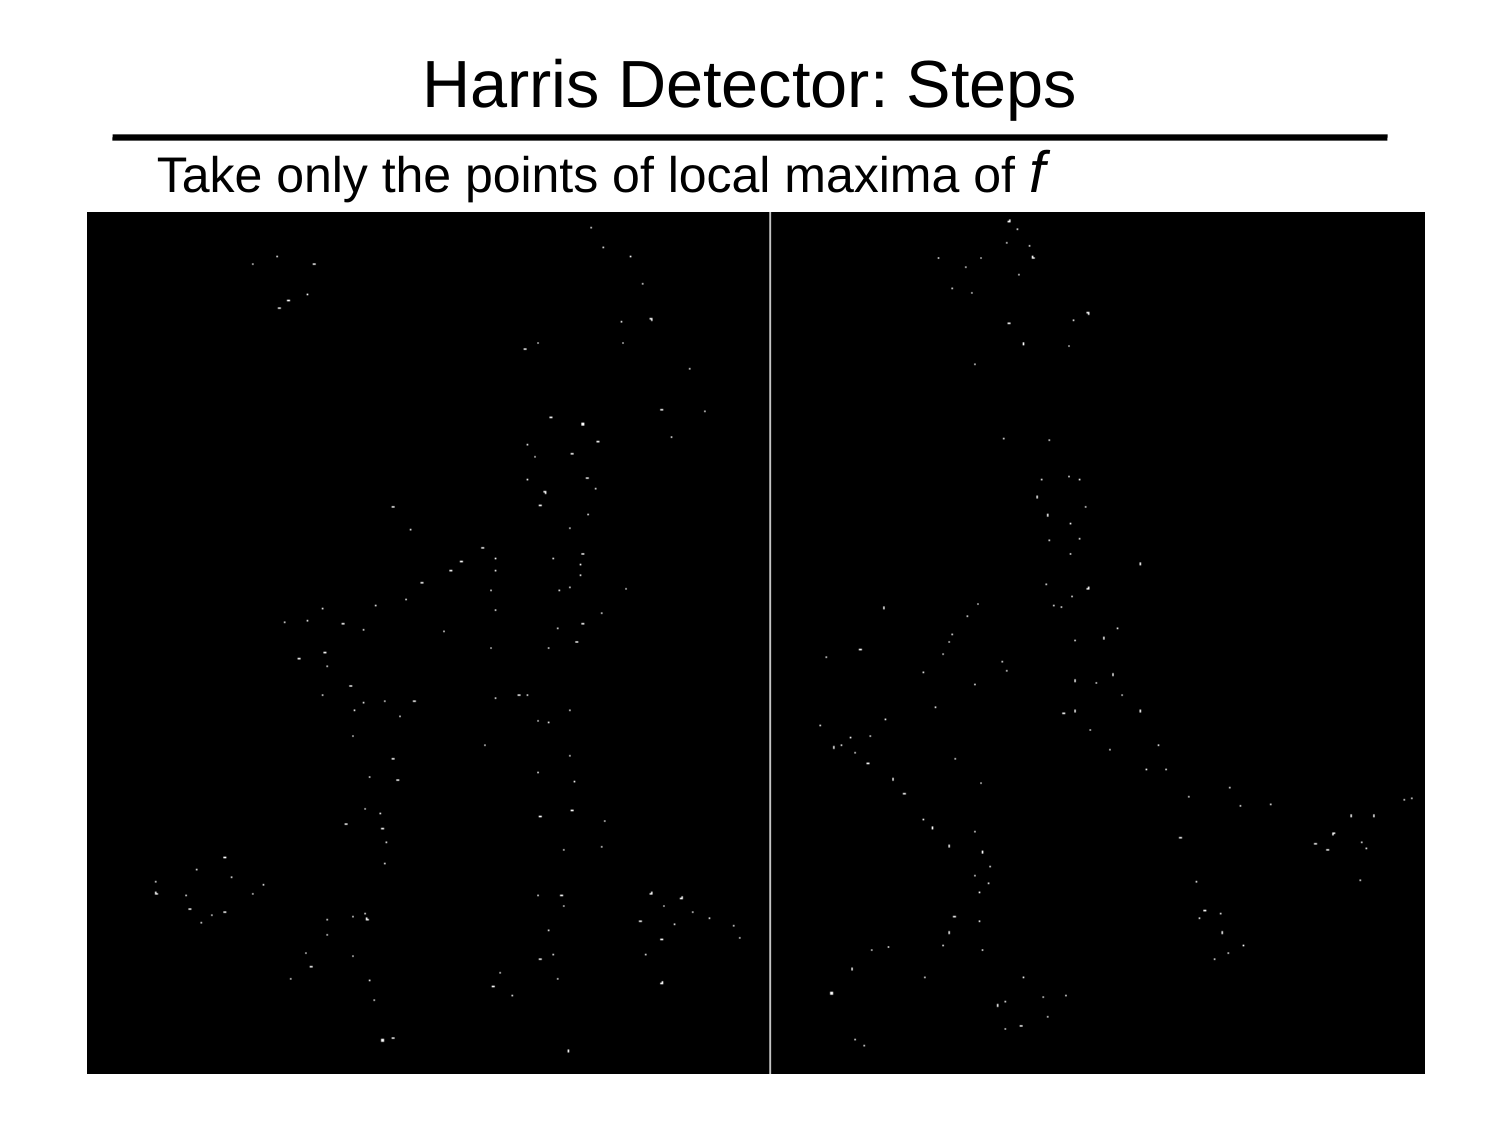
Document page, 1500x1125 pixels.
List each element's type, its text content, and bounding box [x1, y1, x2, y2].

picture [87, 212, 1426, 1075]
text_box Take only the points of local maxima of f [142, 127, 1061, 210]
title Harris Detector: Steps [112, 12, 1388, 151]
